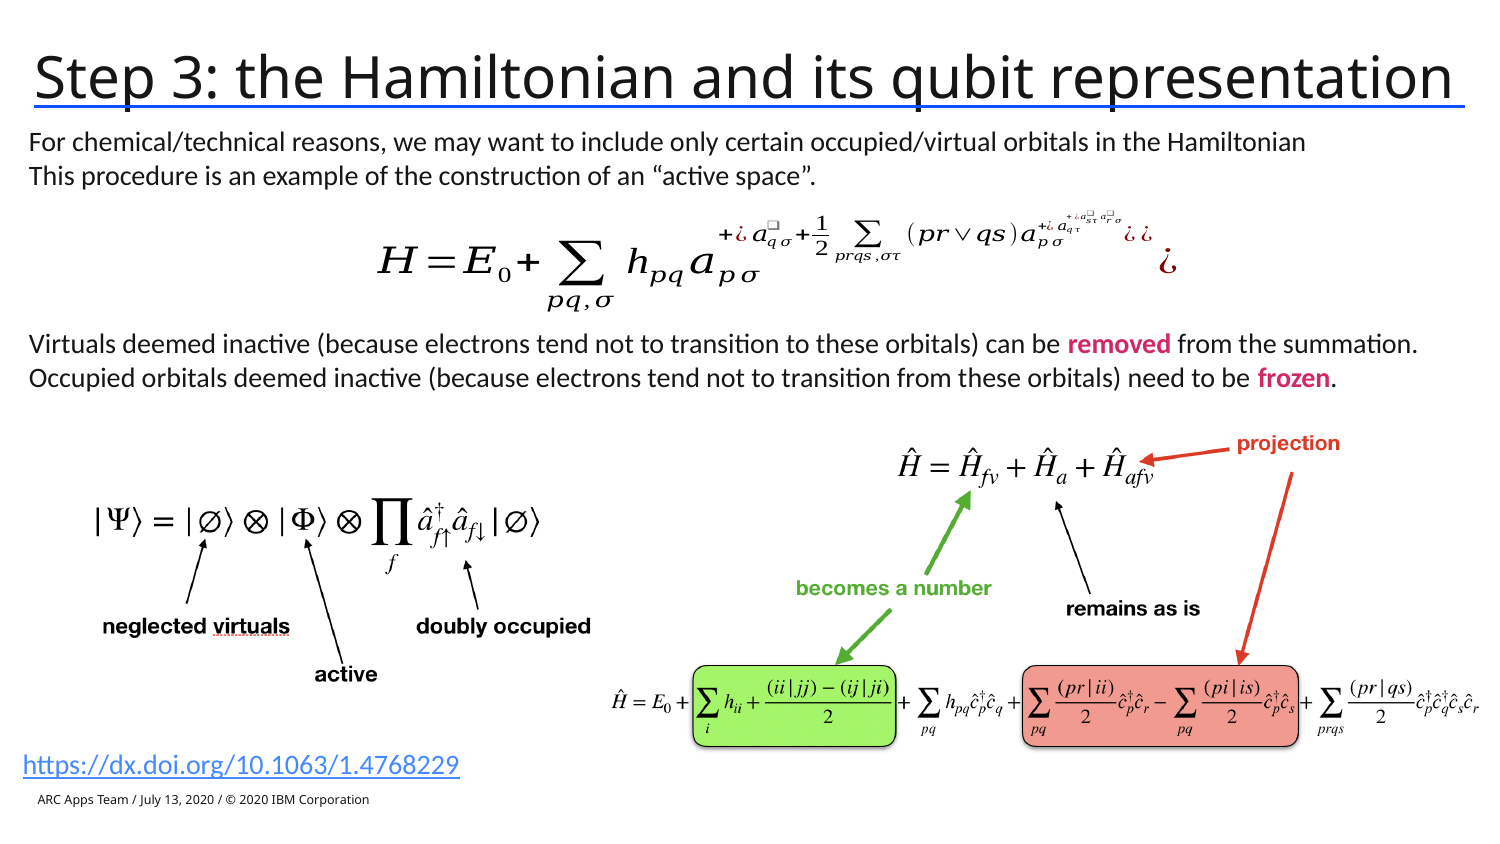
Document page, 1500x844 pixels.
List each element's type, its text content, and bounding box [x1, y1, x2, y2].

title Step 3: the Hamiltonian and its qubit representation [34, 33, 1478, 115]
picture [81, 487, 595, 691]
footer ARC Apps Team / July 13, 2020 / © 2020 IBM Corporation [37, 785, 713, 813]
picture [600, 401, 1486, 756]
text_box For chemical/technical reasons, we may want to include only certain occupied/virtual orbitals in the Hamiltonian This procedure is an example of the construction of an “active space”. Virtuals deemed inactive (because electrons tend not to transition to these orbitals) can be removed from the summation. Occupied orbitals deemed inactive (because electrons tend not to transition from these orbitals) need to be frozen. [14, 115, 1486, 401]
text_box https://dx.doi.org/10.1063/1.4768229 [7, 739, 475, 789]
